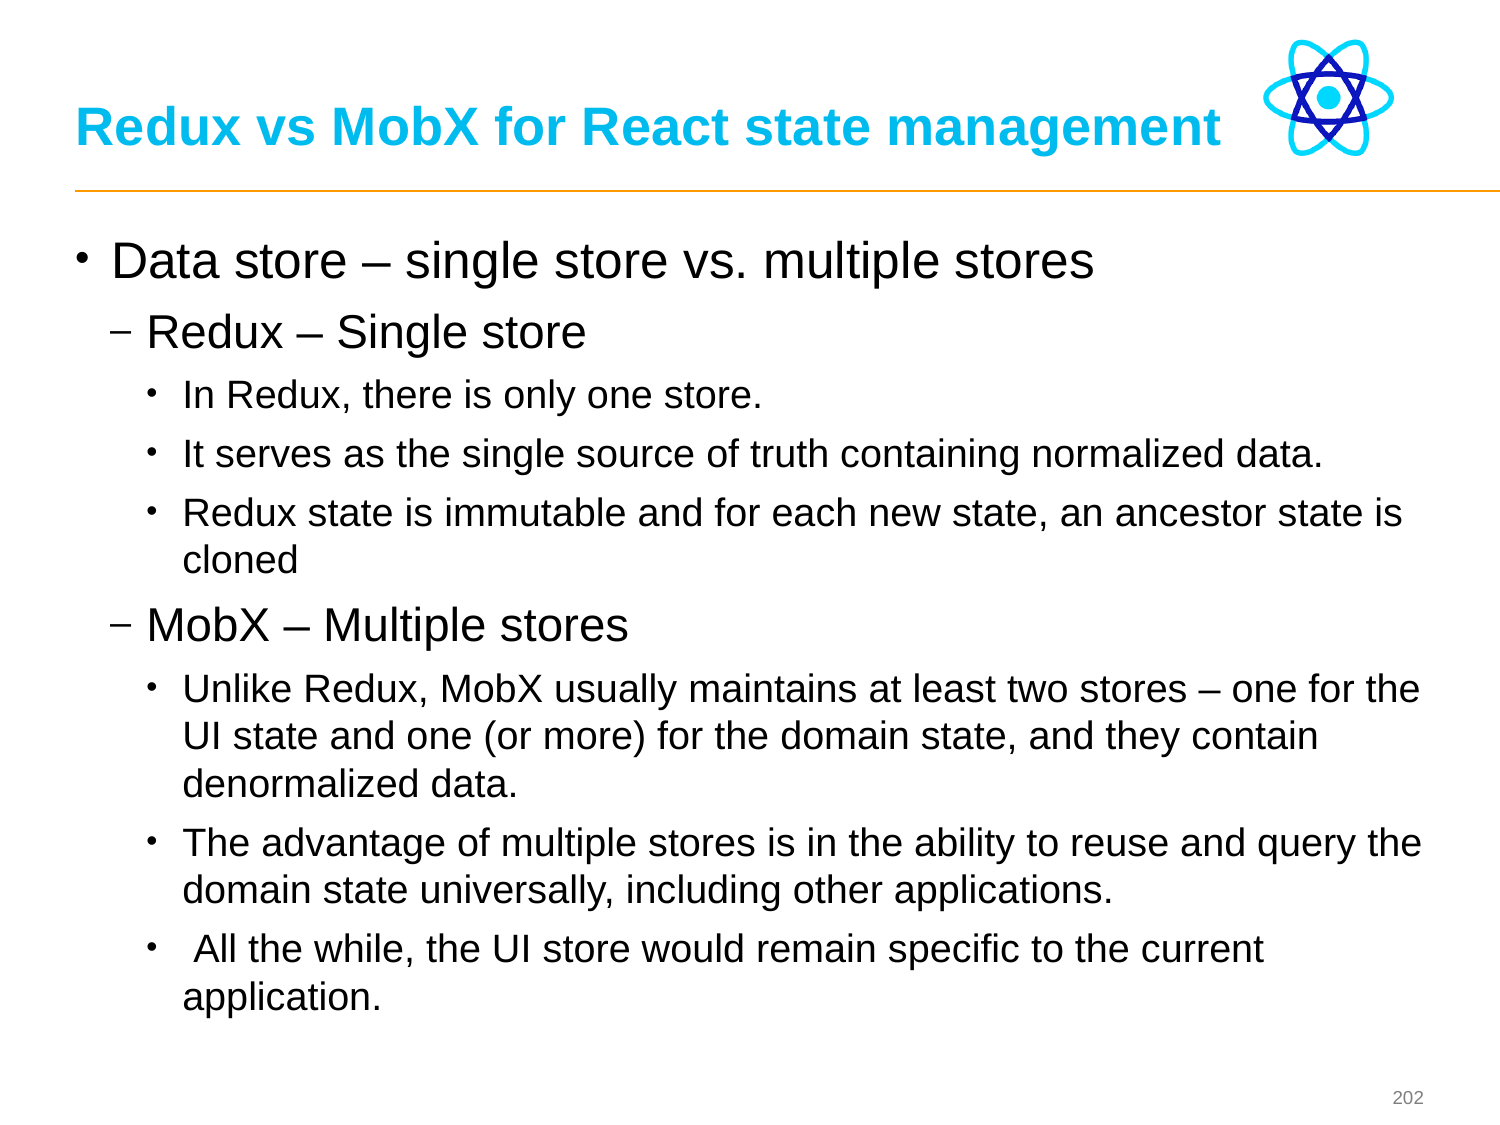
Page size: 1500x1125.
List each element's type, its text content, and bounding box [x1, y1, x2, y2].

list Data store – single store vs. multiple stores Redux – Single store In Redux, there is only one store. It serves as the single source of truth containing normalized data. Redux state is immutable and for each new state, an ancestor state is cloned MobX – Multiple stores Unlike Redux, MobX usually maintains at least two stores – one for the UI state and one (or more) for the domain state, and they contain denormalized data. The advantage of multiple stores is in the ability to reuse and query the domain state universally, including other applications. All the while, the UI store would remain specific to the current application. [75, 226, 1425, 1018]
title Redux vs MobX for React state management [75, 27, 1422, 157]
